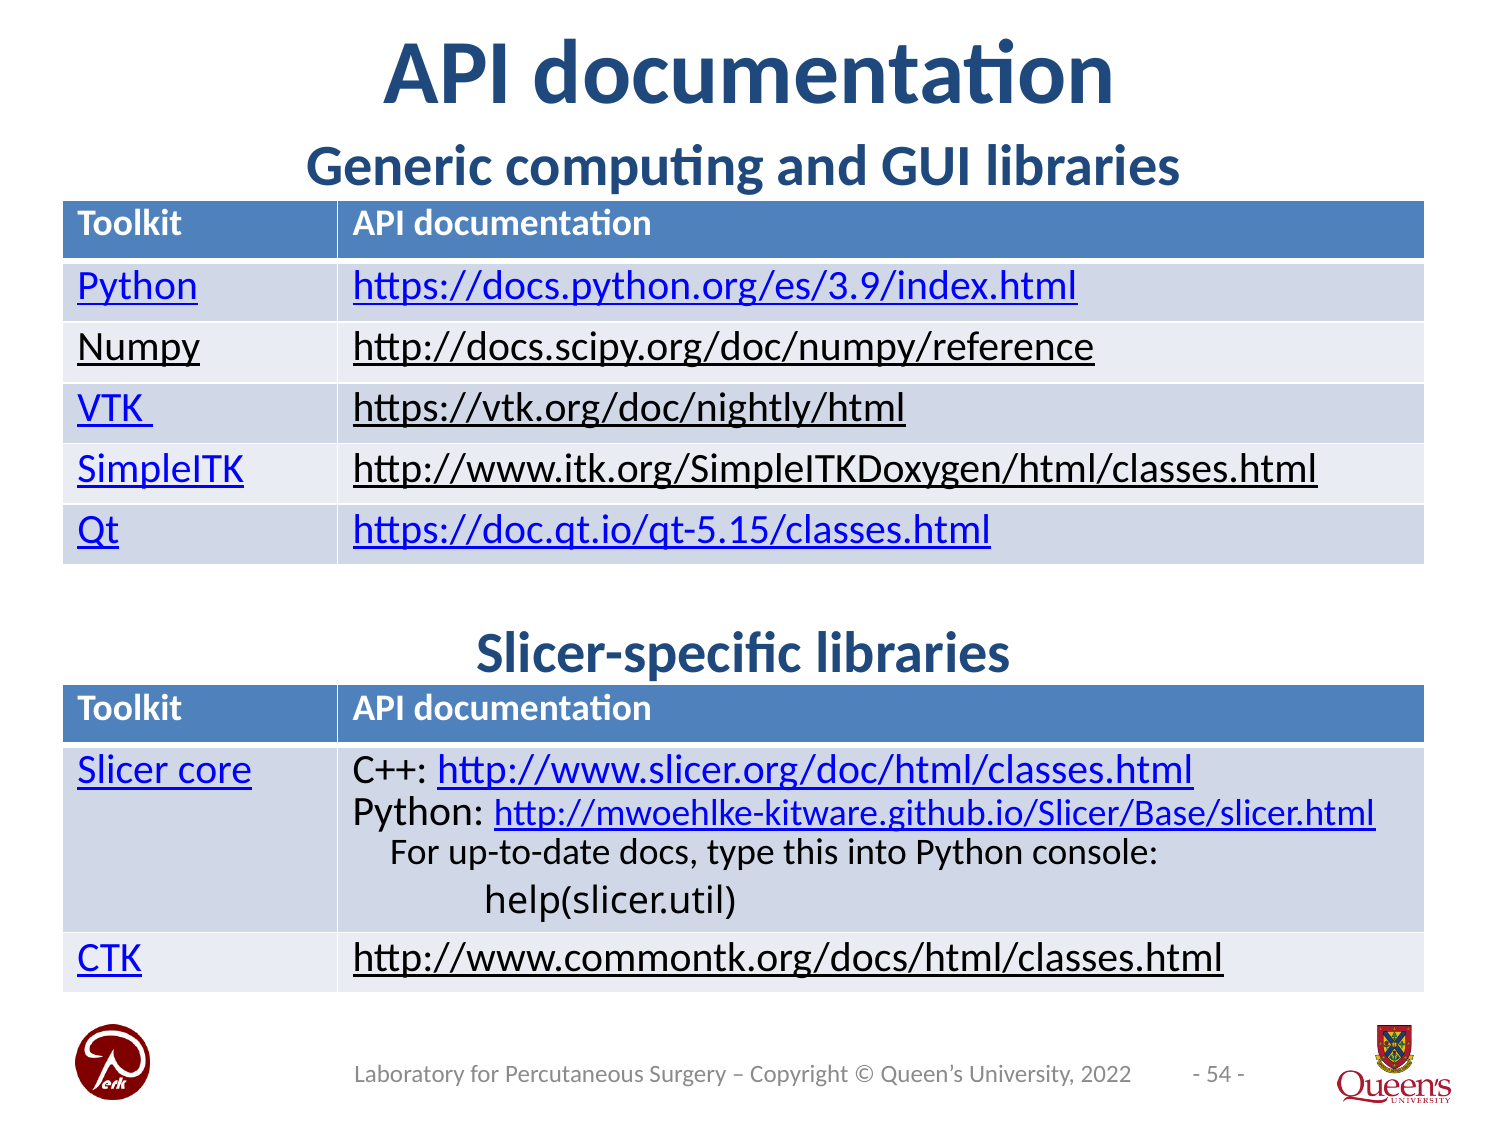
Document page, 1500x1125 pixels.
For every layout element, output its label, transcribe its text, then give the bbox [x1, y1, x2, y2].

table_cell http://www.itk.org/SimpleITKDoxygen/html/classes.html [338, 444, 1424, 503]
table_cell http://www.commontk.org/docs/html/classes.html [338, 933, 1424, 992]
table_header API documentation [338, 201, 1424, 258]
text_box Slicer-specific libraries [87, 610, 1400, 688]
table_cell VTK [63, 384, 337, 443]
table_cell https://vtk.org/doc/nightly/html [338, 384, 1424, 443]
table_cell https://docs.python.org/es/3.9/index.html [338, 264, 1424, 321]
table_cell C++: http://www.slicer.org/doc/html/classes.html Python: http://mwoehlke-kitware.github.io/Slicer/Base/slicer.html For up-to-date docs, type this into Python console: help(slicer.util) [338, 748, 1424, 932]
table_cell Python [63, 264, 337, 321]
table_cell Qt [63, 505, 337, 564]
table_cell CTK [63, 933, 337, 992]
text_box Generic computing and GUI libraries [87, 123, 1400, 201]
picture [1337, 1025, 1451, 1103]
text_box API documentation [74, 0, 1425, 161]
table_header Toolkit [63, 685, 337, 742]
table_cell SimpleITK [63, 444, 337, 503]
table_header Toolkit [63, 201, 337, 258]
slide_number - 54 - [1175, 1042, 1263, 1103]
table_cell Numpy [63, 323, 337, 382]
table_header API documentation [338, 685, 1424, 742]
table_cell https://doc.qt.io/qt-5.15/classes.html [338, 505, 1424, 564]
footer Laboratory for Percutaneous Surgery – Copyright © Queen’s University, 2022 [312, 1042, 1175, 1103]
table_cell Slicer core [63, 748, 337, 932]
table_cell http://docs.scipy.org/doc/numpy/reference [338, 323, 1424, 382]
picture [75, 1024, 150, 1100]
